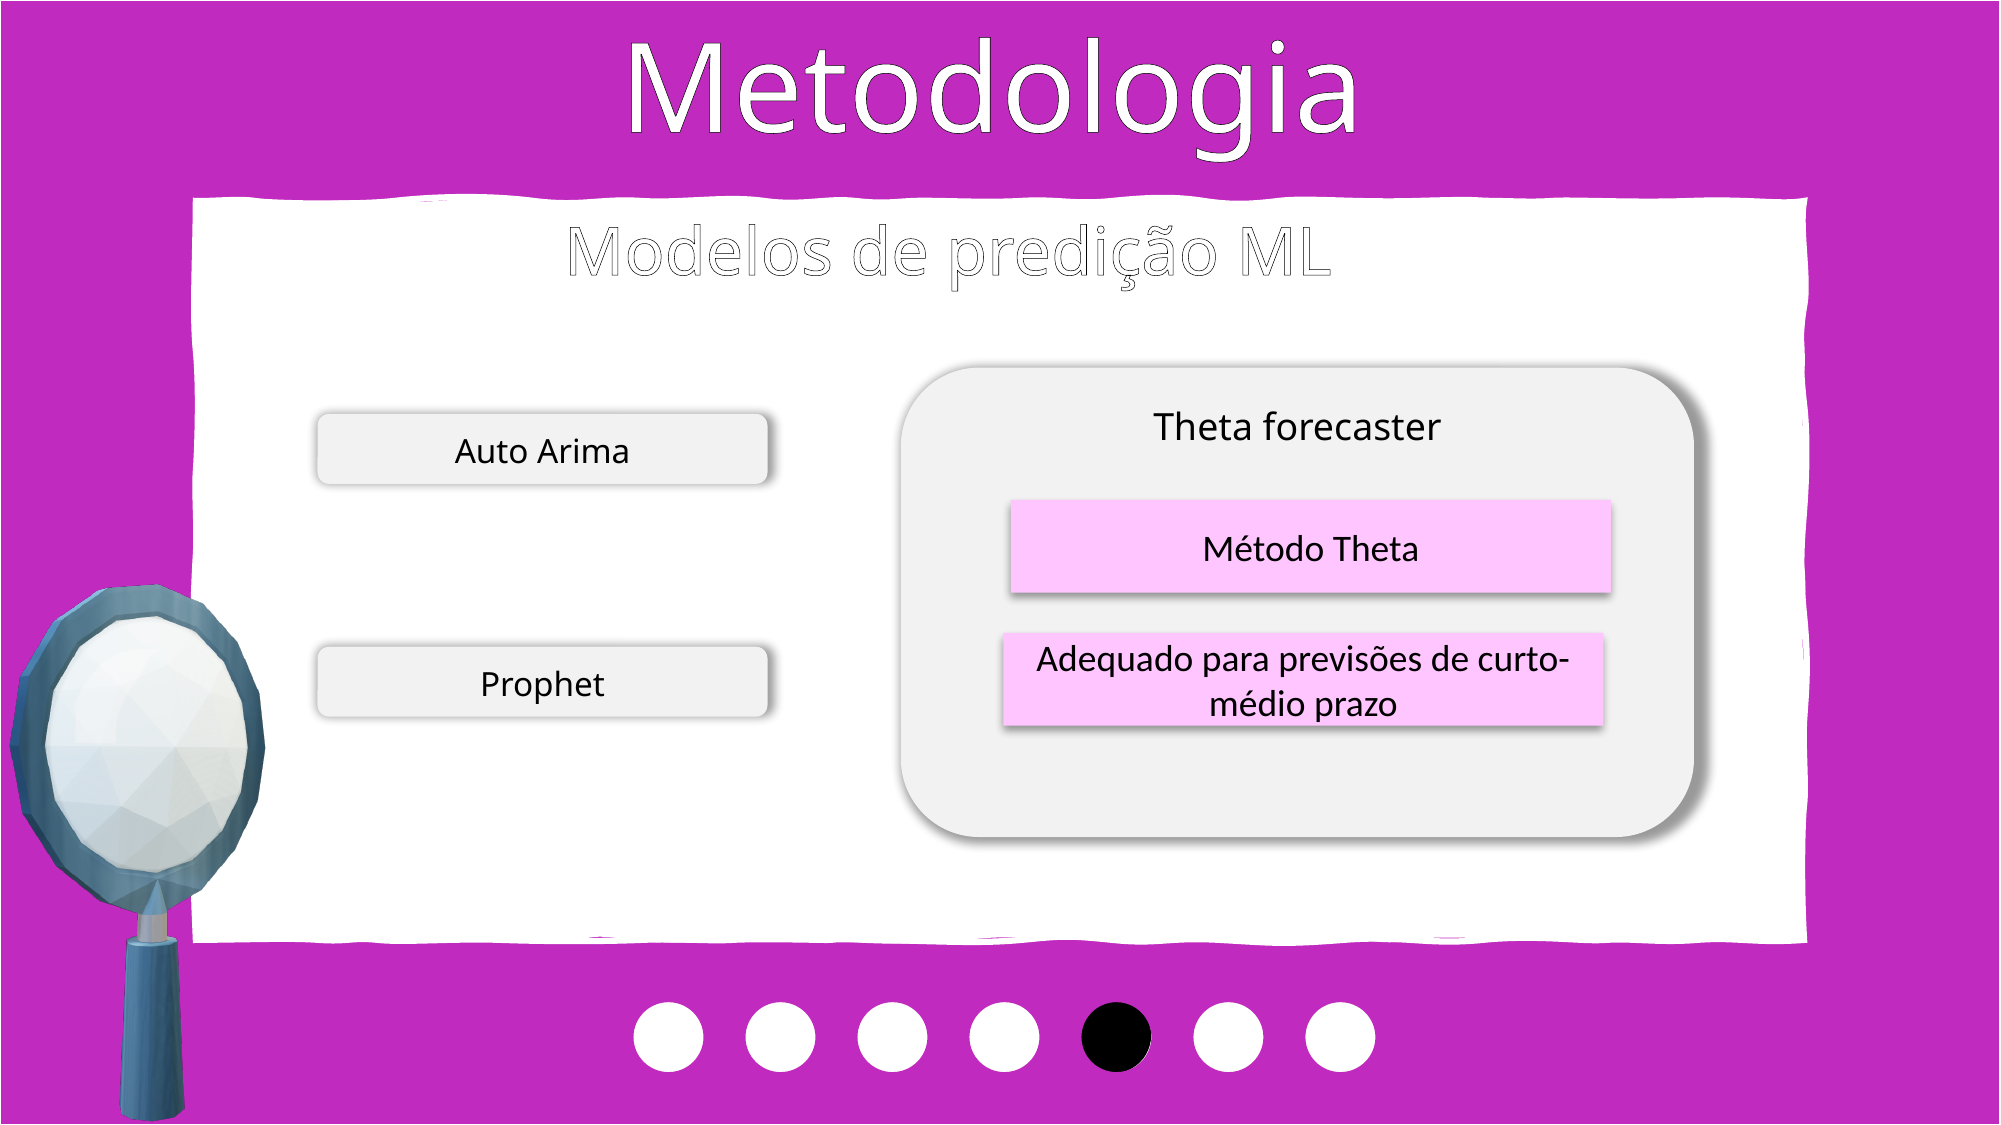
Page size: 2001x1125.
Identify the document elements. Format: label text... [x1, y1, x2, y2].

text_box Auto Arima [305, 423, 780, 478]
text_box Metodologia [604, 0, 1483, 165]
text_box Modelos de predição ML [549, 200, 1474, 296]
text_box [971, 1004, 1038, 1071]
text_box [0, 0, 2000, 1125]
text_box Método Theta [1010, 499, 1612, 594]
text_box [747, 1004, 814, 1071]
text_box [316, 412, 769, 423]
text_box [899, 366, 1696, 839]
picture [0, 570, 306, 1125]
text_box Prophet [305, 656, 780, 711]
text_box [1307, 1004, 1374, 1071]
text_box [859, 1004, 926, 1071]
text_box Theta forecaster [1060, 395, 1535, 456]
text_box [317, 478, 768, 485]
text_box [1083, 1004, 1150, 1071]
text_box Adequado para previsões de curto-médio prazo [1002, 632, 1604, 727]
text_box [635, 1004, 702, 1071]
text_box [193, 196, 1808, 944]
text_box [491, 981, 1450, 1102]
text_box [316, 645, 769, 656]
text_box [318, 711, 768, 718]
text_box [1195, 1004, 1262, 1071]
